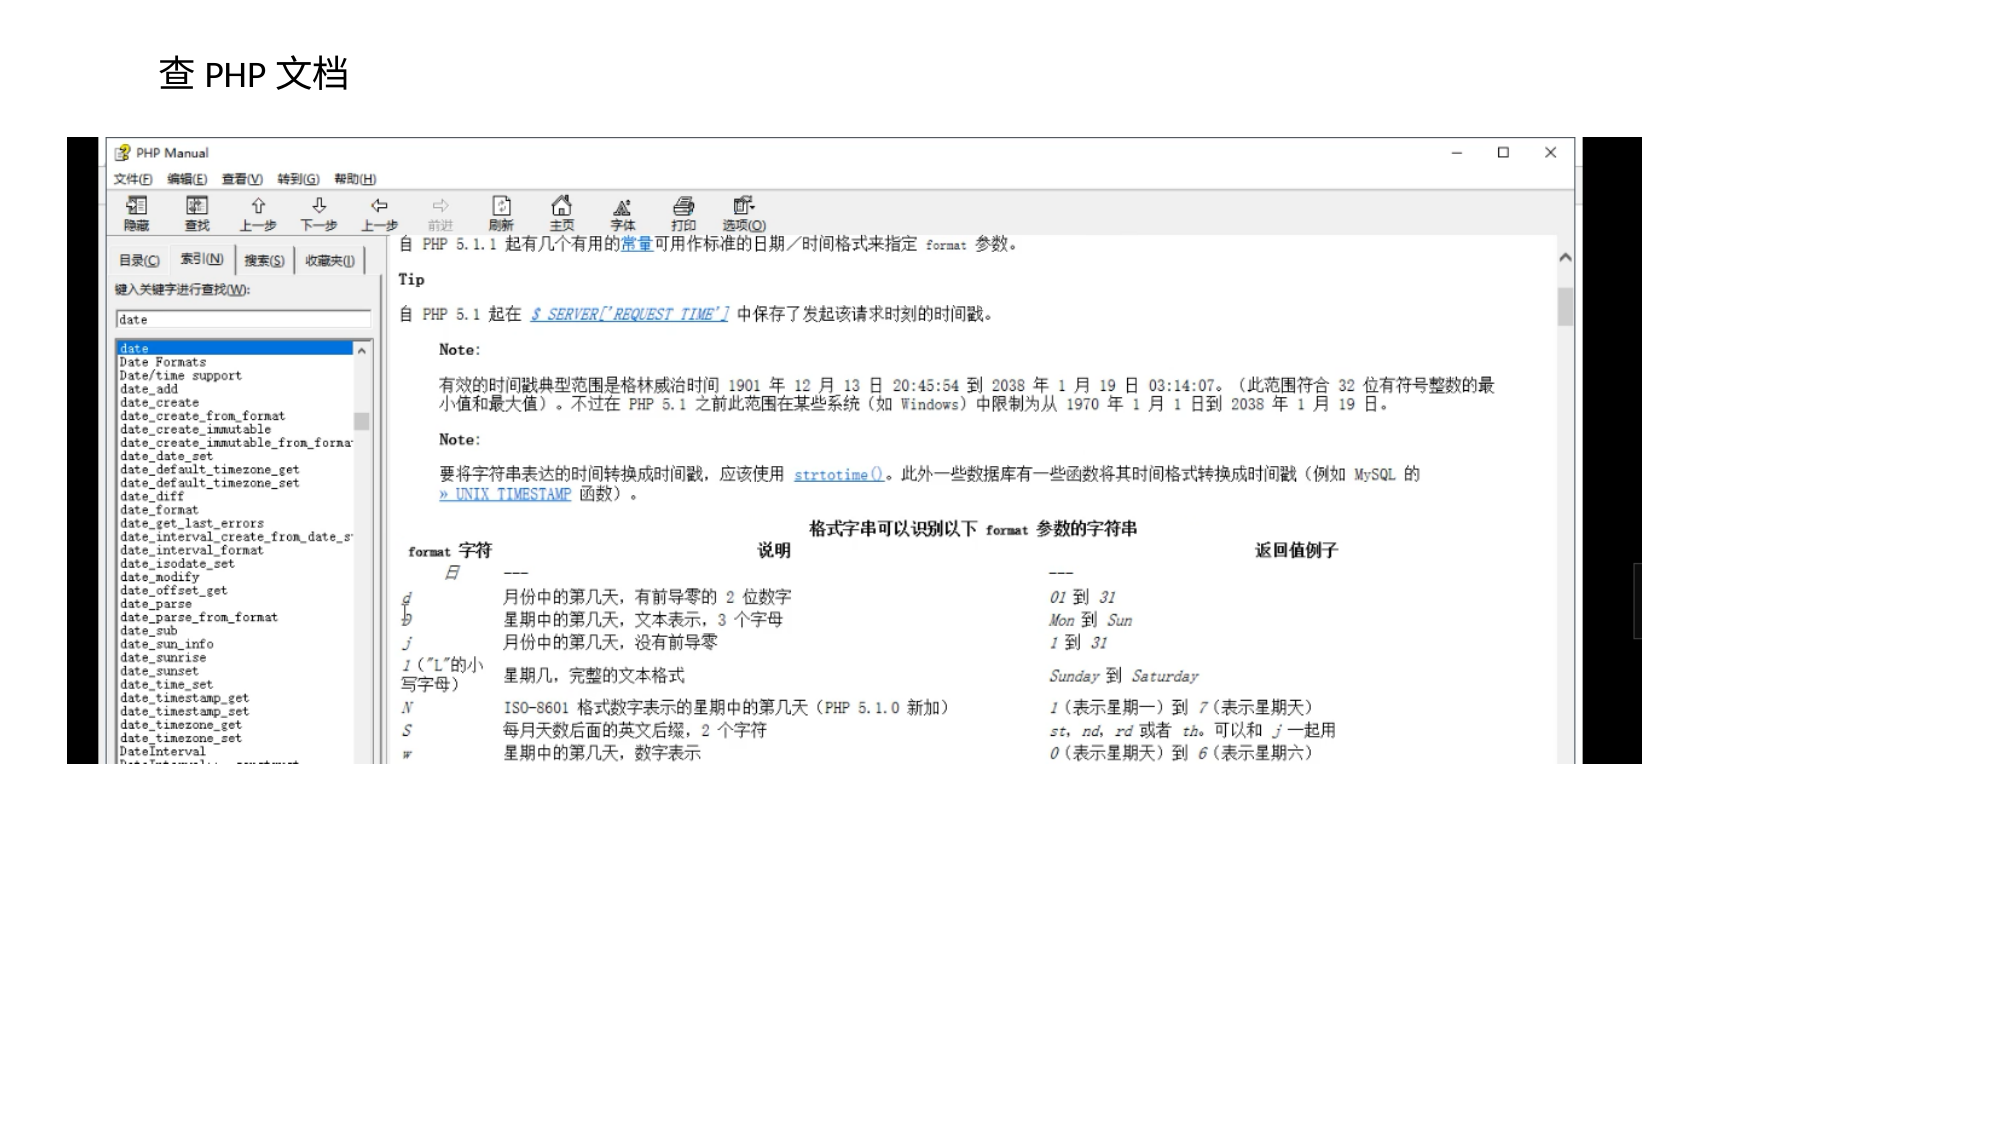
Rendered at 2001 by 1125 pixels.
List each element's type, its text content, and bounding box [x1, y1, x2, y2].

picture [67, 137, 1642, 764]
text_box 查PHP文档 [143, 42, 527, 103]
